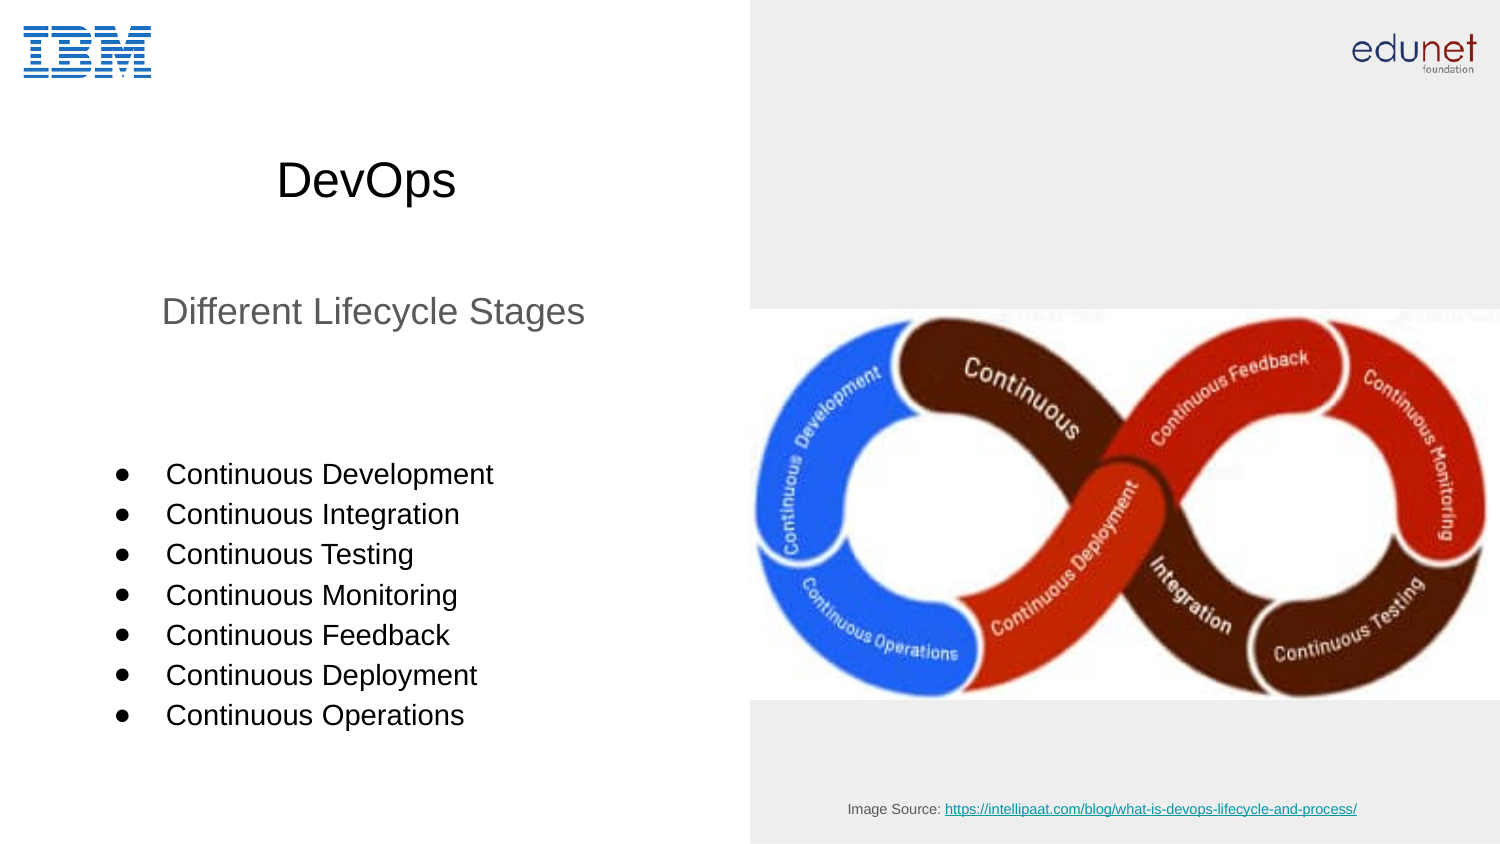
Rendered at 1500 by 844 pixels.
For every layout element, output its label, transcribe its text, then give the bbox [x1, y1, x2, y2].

list Continuous Development Continuous Integration Continuous Testing Continuous Monitoring Continuous Feedback Continuous Deployment Continuous Operations [75, 421, 706, 765]
picture [1350, 26, 1480, 78]
picture [23, 26, 151, 78]
list Image Source: https://intellipaat.com/blog/what-is-devops-lifecycle-and-process/ [832, 782, 1390, 812]
picture [749, 309, 1500, 700]
title DevOps [41, 97, 706, 257]
subtitle Different Lifecycle Stages [41, 257, 706, 363]
